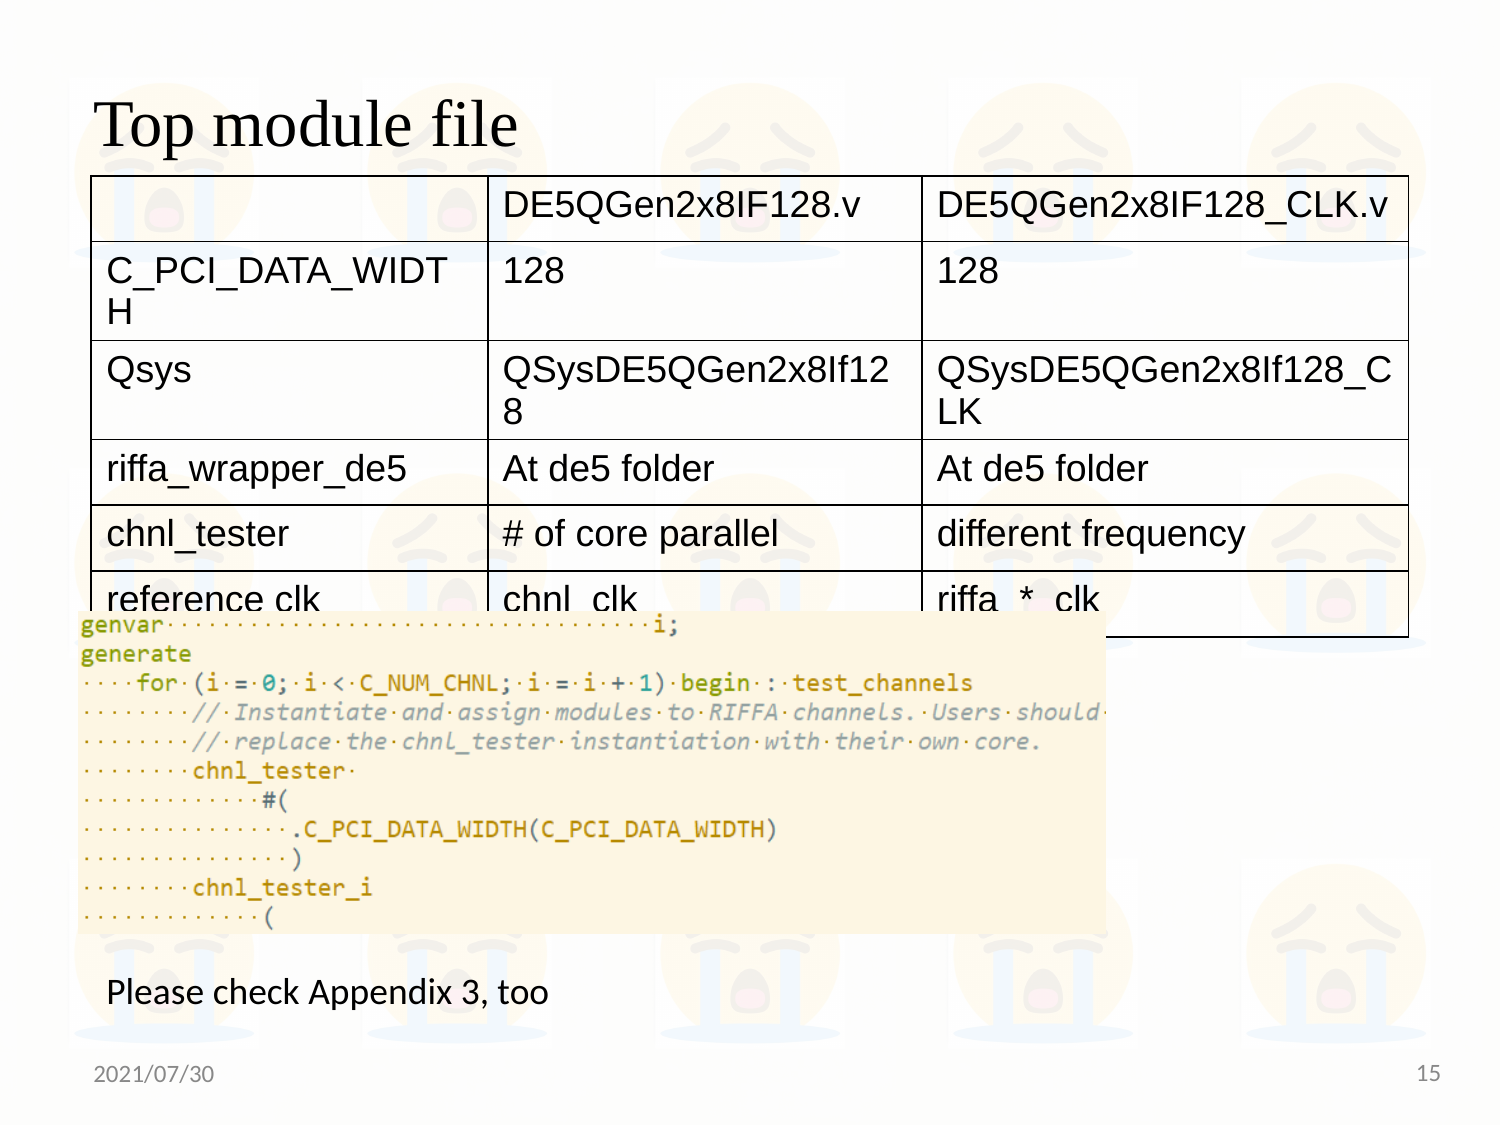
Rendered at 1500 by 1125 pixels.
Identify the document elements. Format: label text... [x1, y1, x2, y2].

table_cell 128 [489, 242, 921, 340]
picture [78, 611, 1107, 935]
table_cell 128 [923, 242, 1408, 340]
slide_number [78, 1042, 416, 1103]
table_cell Qsys [92, 341, 487, 439]
table_cell At de5 folder [489, 440, 921, 504]
table_cell QSysDE5QGen2x8If128_CLK [923, 341, 1408, 439]
table_cell # of core parallel [489, 506, 921, 570]
table_header [92, 177, 487, 241]
table_header DE5QGen2x8IF128_CLK.v [923, 177, 1408, 241]
table_cell reference clk [92, 572, 487, 610]
text_box Please check Appendix 3, too [91, 959, 570, 1020]
table_header DE5QGen2x8IF128.v [489, 177, 921, 241]
slide_number 15 [1118, 1041, 1457, 1101]
table_cell At de5 folder [923, 440, 1408, 504]
table_cell C_PCI_DATA_WIDTH [92, 242, 487, 340]
table_cell chnl_tester [92, 506, 487, 570]
table_cell chnl_clk [489, 572, 921, 610]
table_cell different frequency [923, 506, 1408, 570]
title Top module file [78, 59, 1433, 190]
table_cell riffa_*_clk [923, 572, 1408, 636]
table_cell riffa_wrapper_de5 [92, 440, 487, 504]
table_cell QSysDE5QGen2x8If128 [489, 341, 921, 439]
